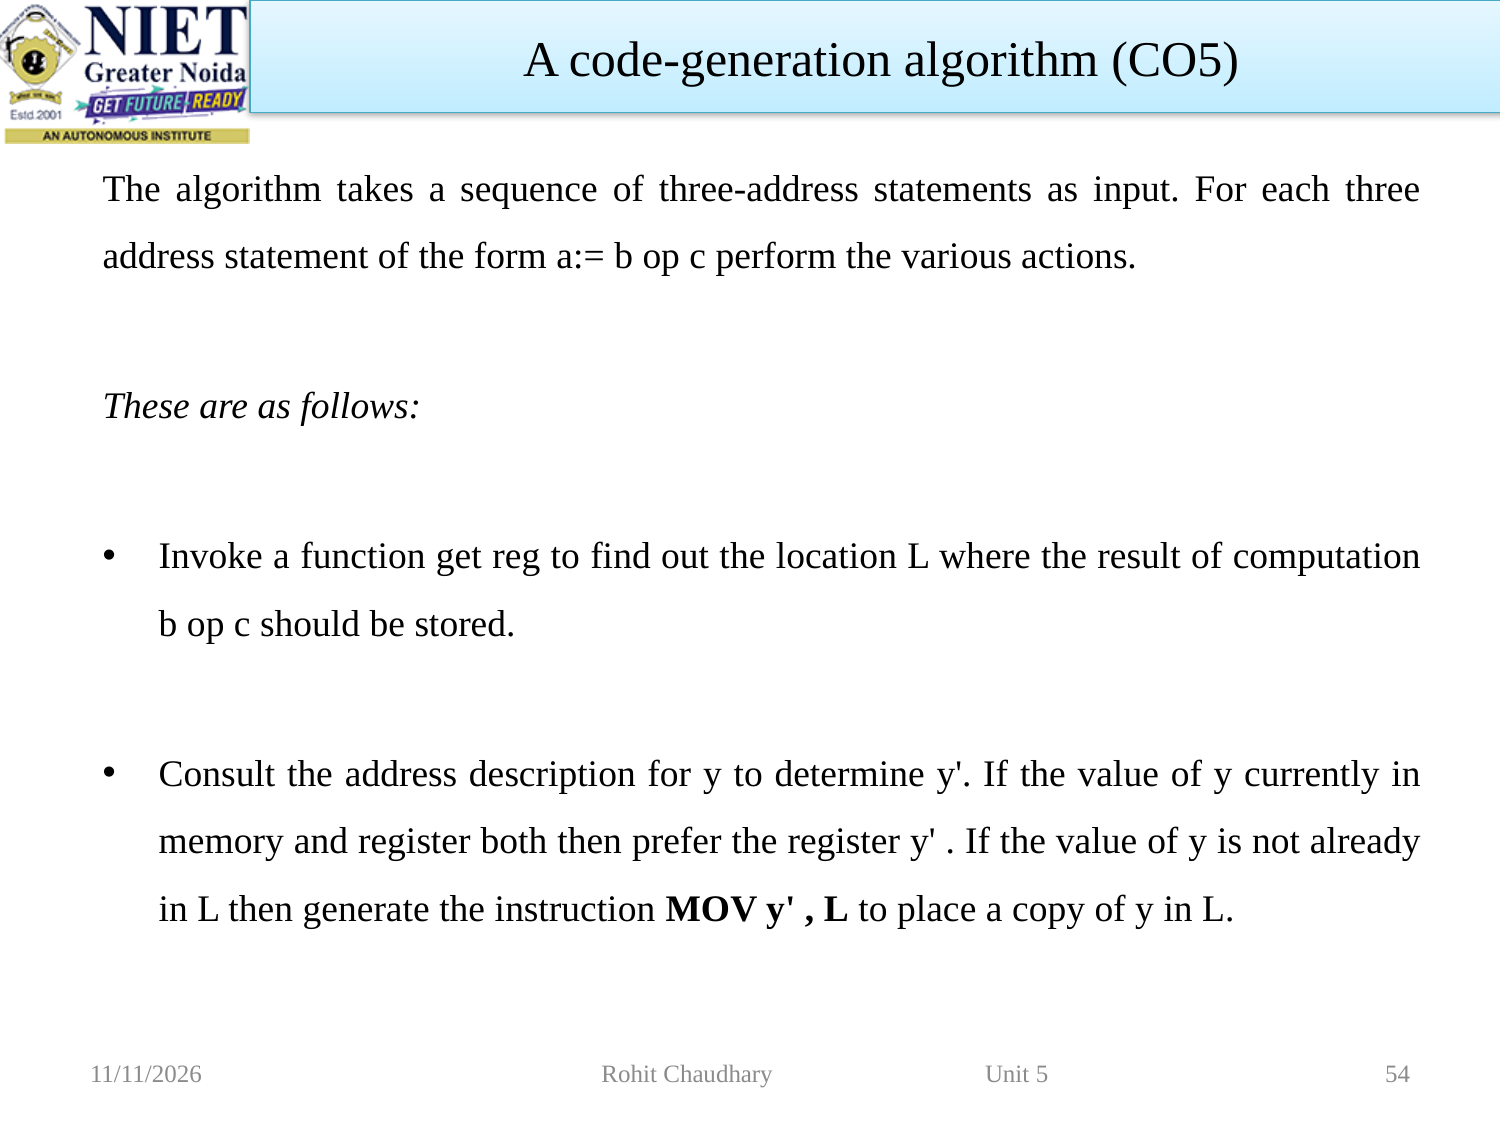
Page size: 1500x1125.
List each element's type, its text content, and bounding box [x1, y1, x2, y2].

text_box A code-generation algorithm (CO5) [249, 0, 1500, 113]
list The algorithm takes a sequence of three-address statements as input. For each three address statement of the form a:= b op c perform the various actions. These are as follows: Invoke a function get reg to find out the location L where the result of computation b op c should be stored. Consult the address description for y to determine y'. If the value of y currently in memory and register both then prefer the register y' . If the value of y is not already in L then generate the instruction MOV y' , L to place a copy of y in L. [87, 134, 1438, 877]
picture [0, 4, 250, 144]
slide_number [75, 1042, 412, 1103]
slide_number 54 [1238, 1042, 1425, 1103]
footer Rohit Chaudhary Unit 5 [412, 1042, 1238, 1103]
